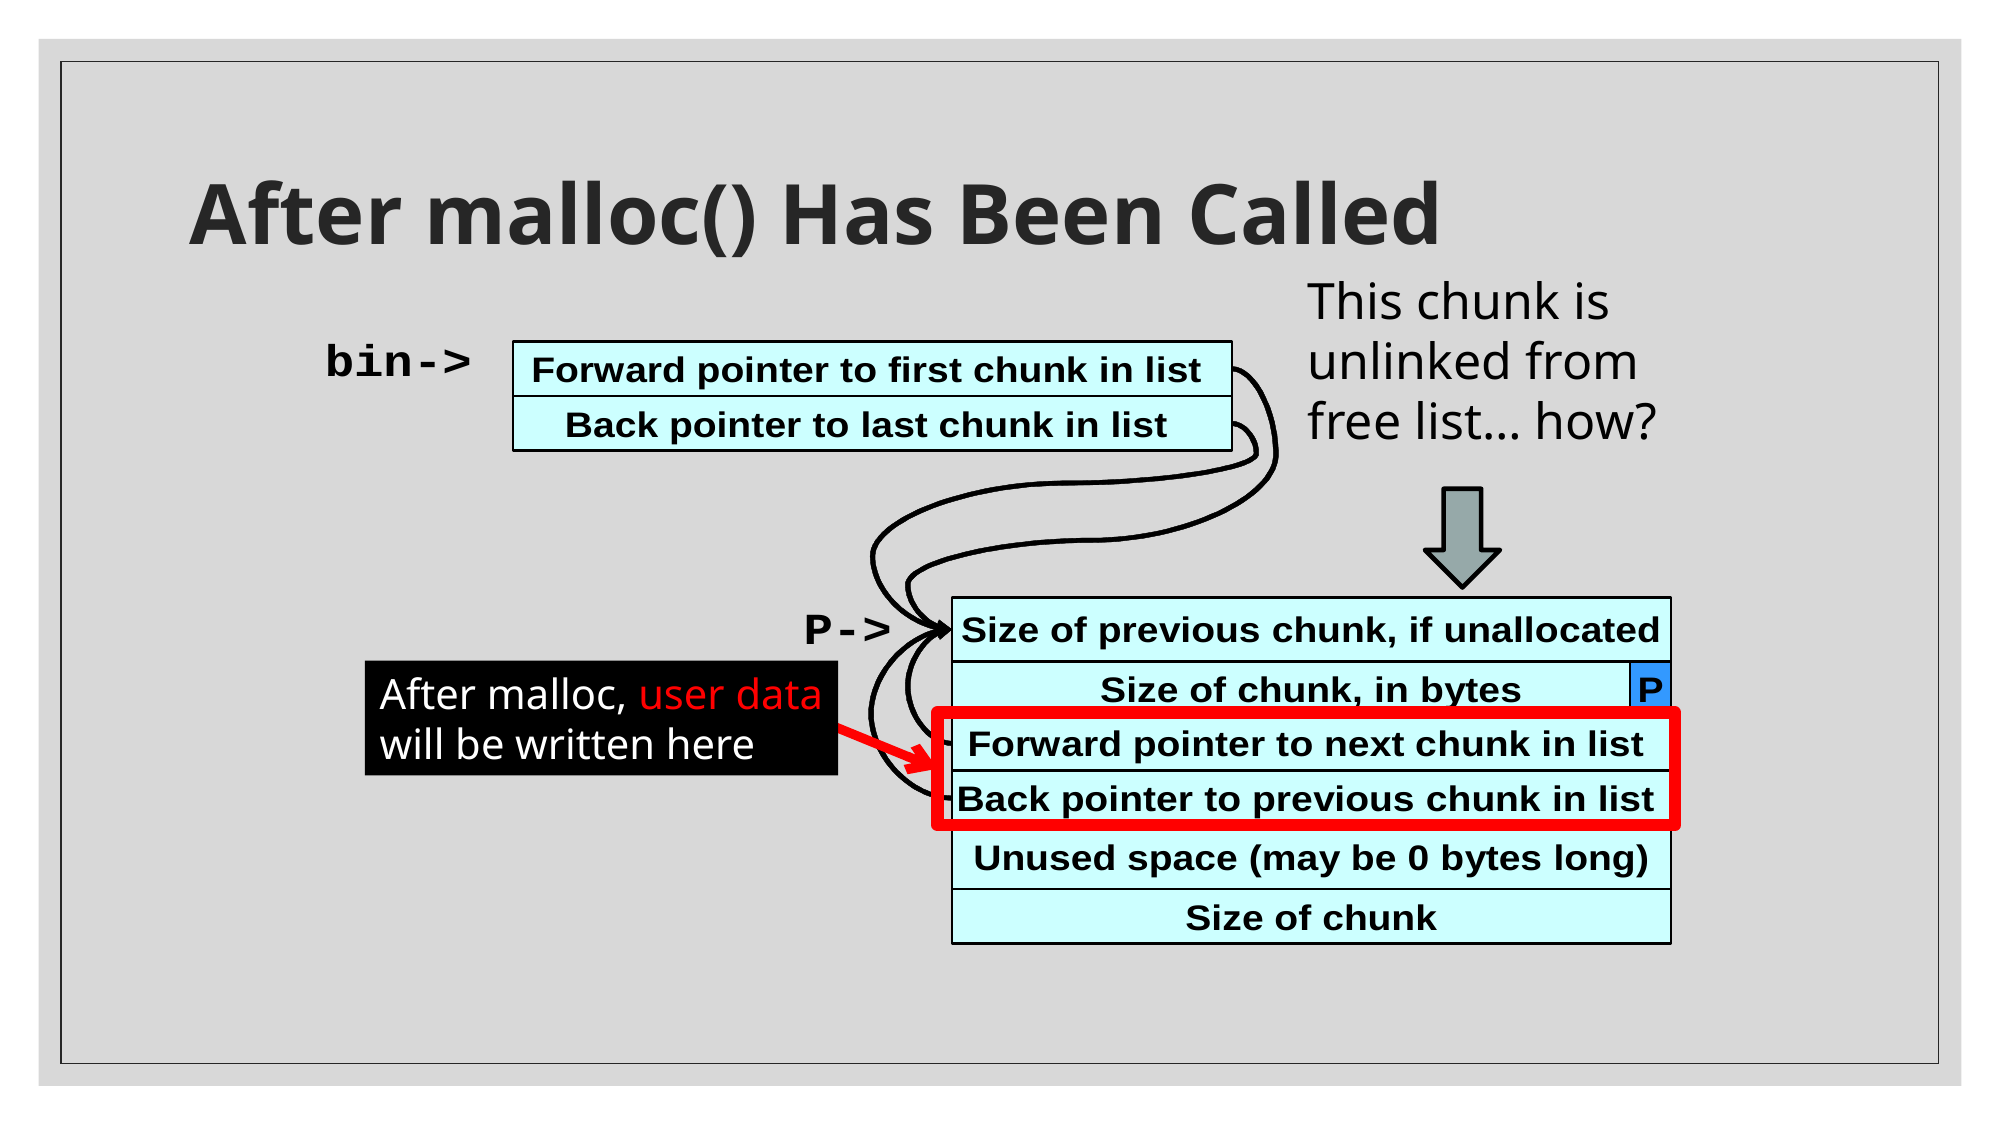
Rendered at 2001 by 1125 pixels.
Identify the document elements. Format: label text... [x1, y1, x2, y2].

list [324, 340, 1675, 948]
title After malloc() Has Been Called [174, 105, 1825, 331]
text_box This chunk is unlinked from free list… how? [1293, 262, 1672, 336]
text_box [815, 718, 938, 769]
